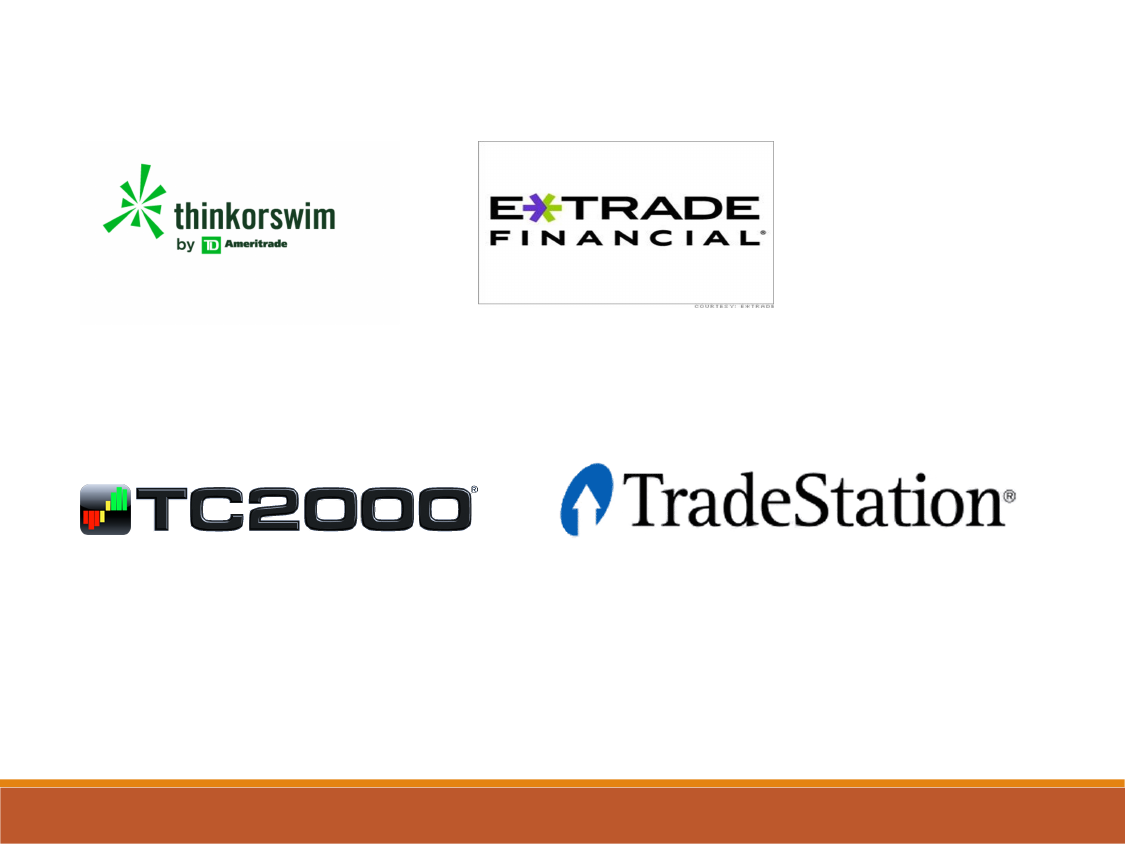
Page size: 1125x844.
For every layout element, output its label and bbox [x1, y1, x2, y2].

picture [80, 141, 401, 325]
picture [548, 443, 1032, 552]
picture [80, 484, 480, 536]
picture [478, 141, 775, 309]
